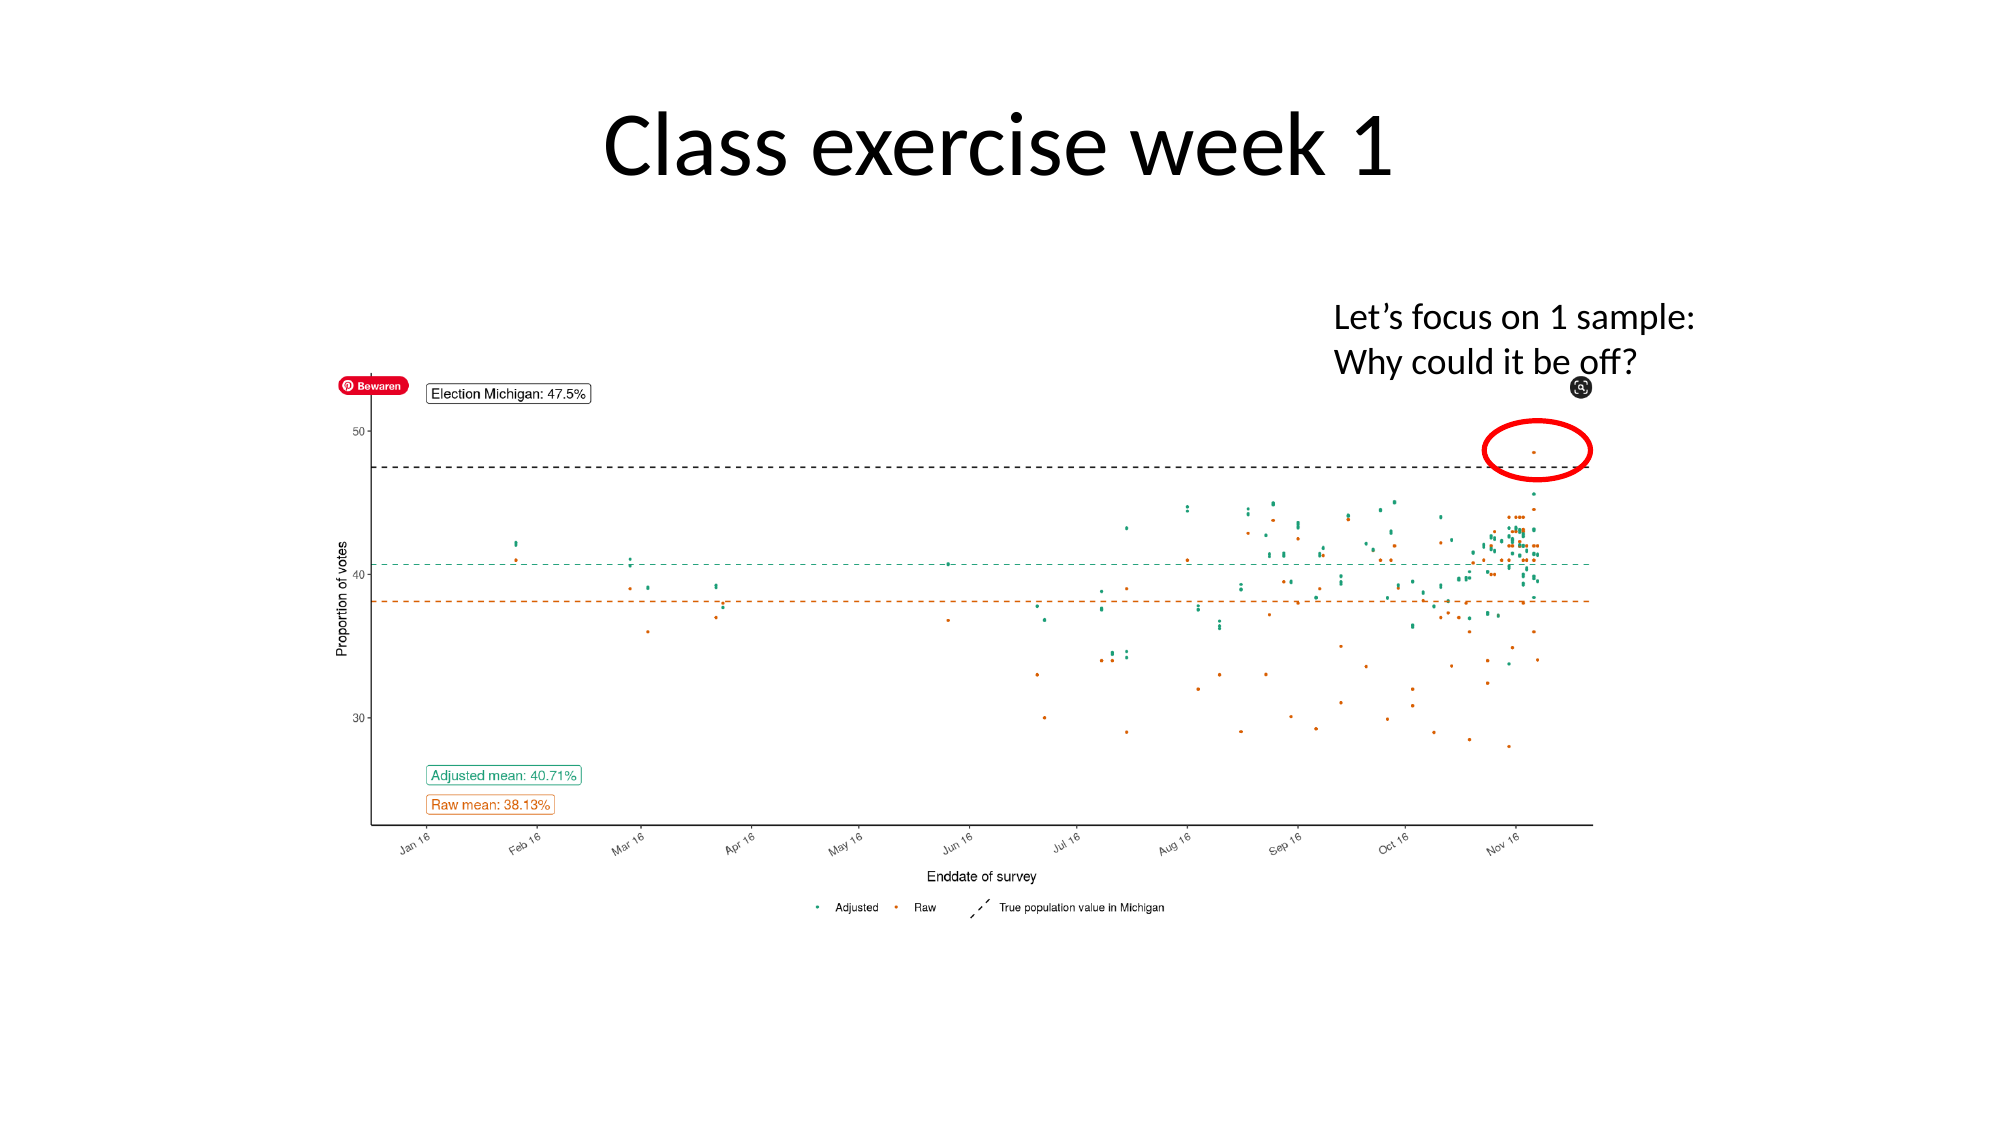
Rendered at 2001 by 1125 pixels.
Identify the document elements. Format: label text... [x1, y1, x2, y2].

title Class exercise week 1 [99, 45, 1900, 233]
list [324, 338, 1676, 930]
text_box Let’s focus on 1 sample: Why could it be off? [1318, 284, 1721, 390]
